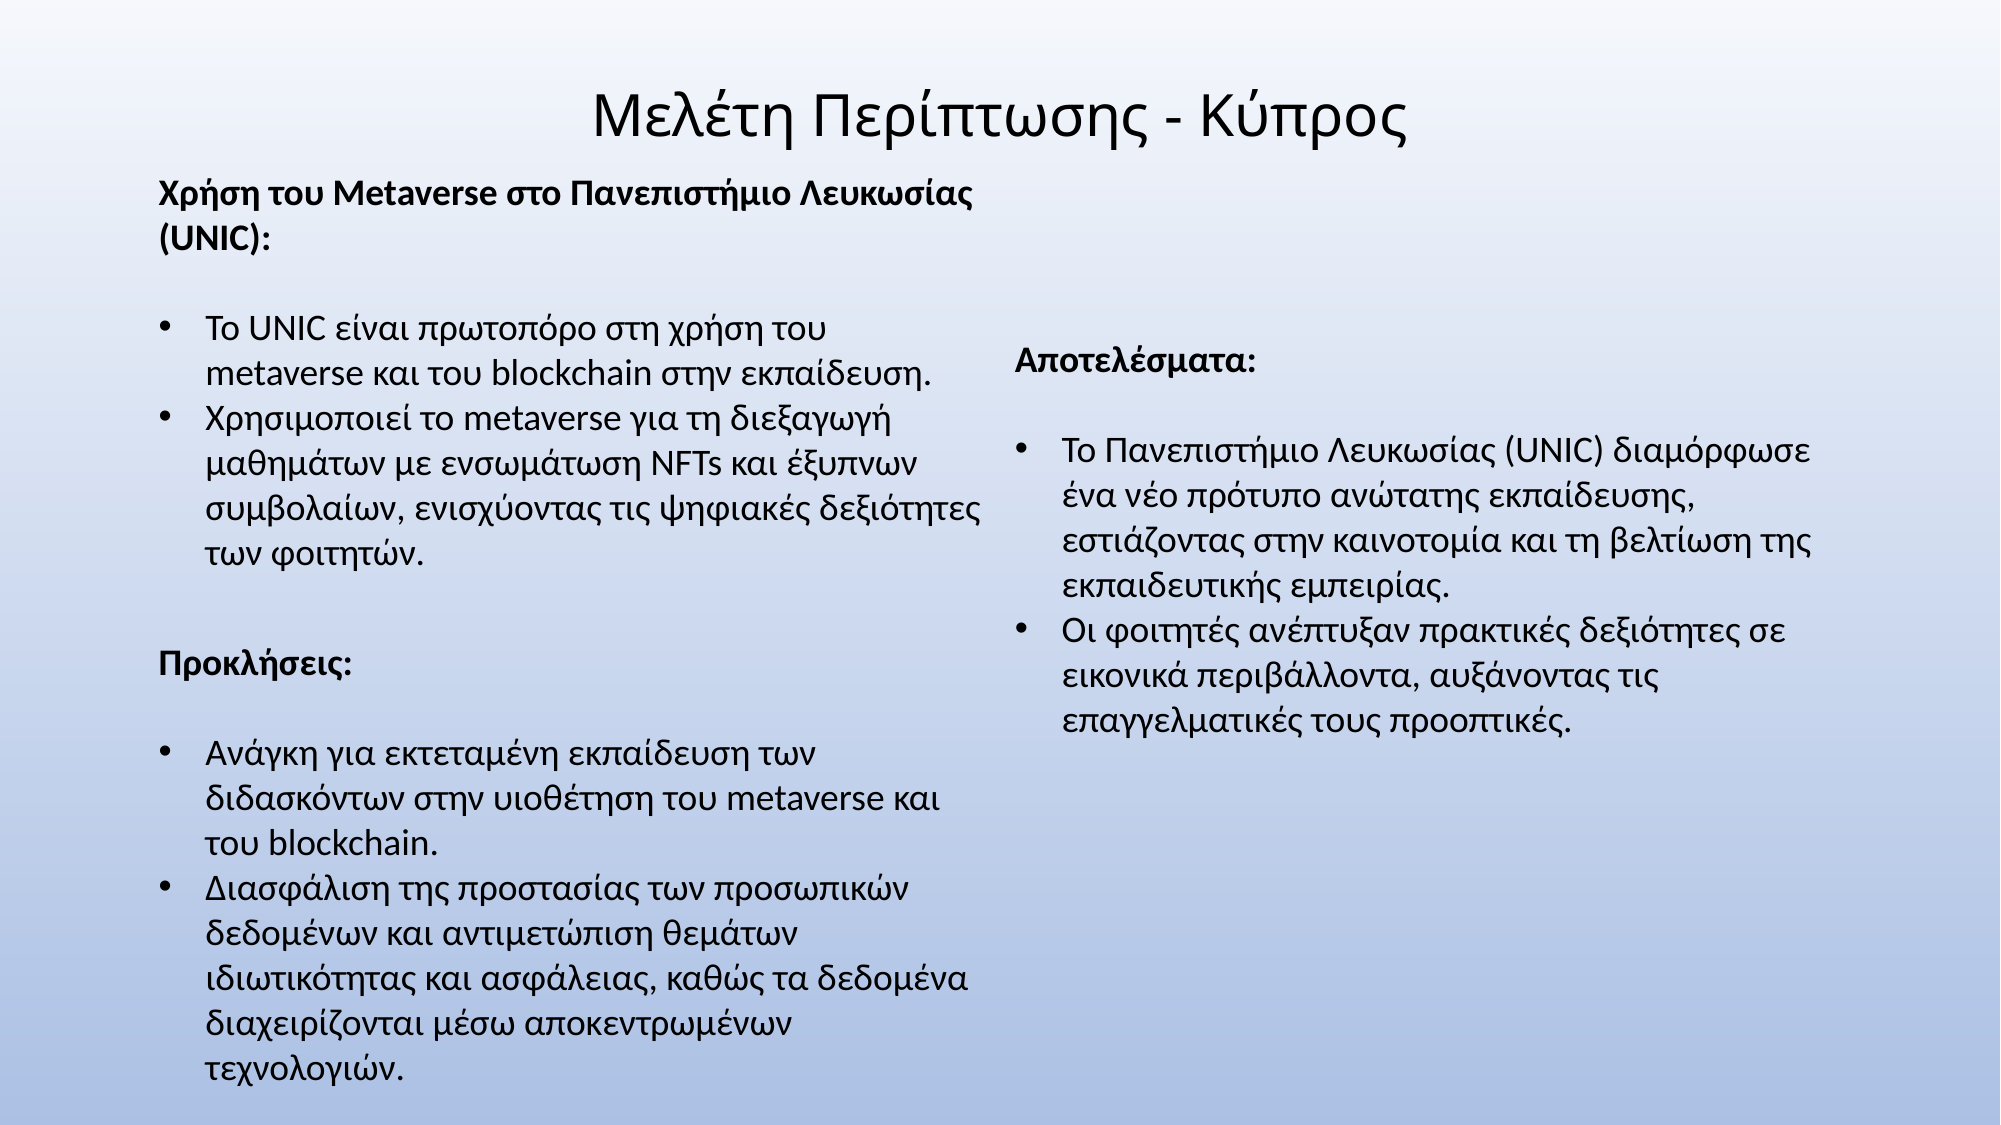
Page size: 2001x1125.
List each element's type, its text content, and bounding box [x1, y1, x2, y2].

text_box Μελέτη Περίπτωσης - Κύπρος [436, 70, 1564, 156]
text_box Προκλήσεις: Ανάγκη για εκτεταμένη εκπαίδευση των διδασκόντων στην υιοθέτηση του metaverse και του blockchain. Διασφάλιση της προστασίας των προσωπικών δεδομένων και αντιμετώπιση θεμάτων ιδιωτικότητας και ασφάλειας, καθώς τα δεδομένα διαχειρίζονται μέσω αποκεντρωμένων τεχνολογιών​​. [143, 630, 1000, 1125]
text_box Αποτελέσματα: Το Πανεπιστήμιο Λευκωσίας (UNIC) διαμόρφωσε ένα νέο πρότυπο ανώτατης εκπαίδευσης, εστιάζοντας στην καινοτομία και τη βελτίωση της εκπαιδευτικής εμπειρίας. Οι φοιτητές ανέπτυξαν πρακτικές δεξιότητες σε εικονικά περιβάλλοντα, αυξάνοντας τις επαγγελματικές τους προοπτικές. [999, 327, 1857, 793]
text_box Χρήση του Metaverse στο Πανεπιστήμιο Λευκωσίας (UNIC): Το UNIC είναι πρωτοπόρο στη χρήση του metaverse και του blockchain στην εκπαίδευση. Χρησιμοποιεί το metaverse για τη διεξαγωγή μαθημάτων με ενσωμάτωση NFTs και έξυπνων συμβολαίων, ενισχύοντας τις ψηφιακές δεξιότητες των φοιτητών. [143, 161, 1000, 626]
